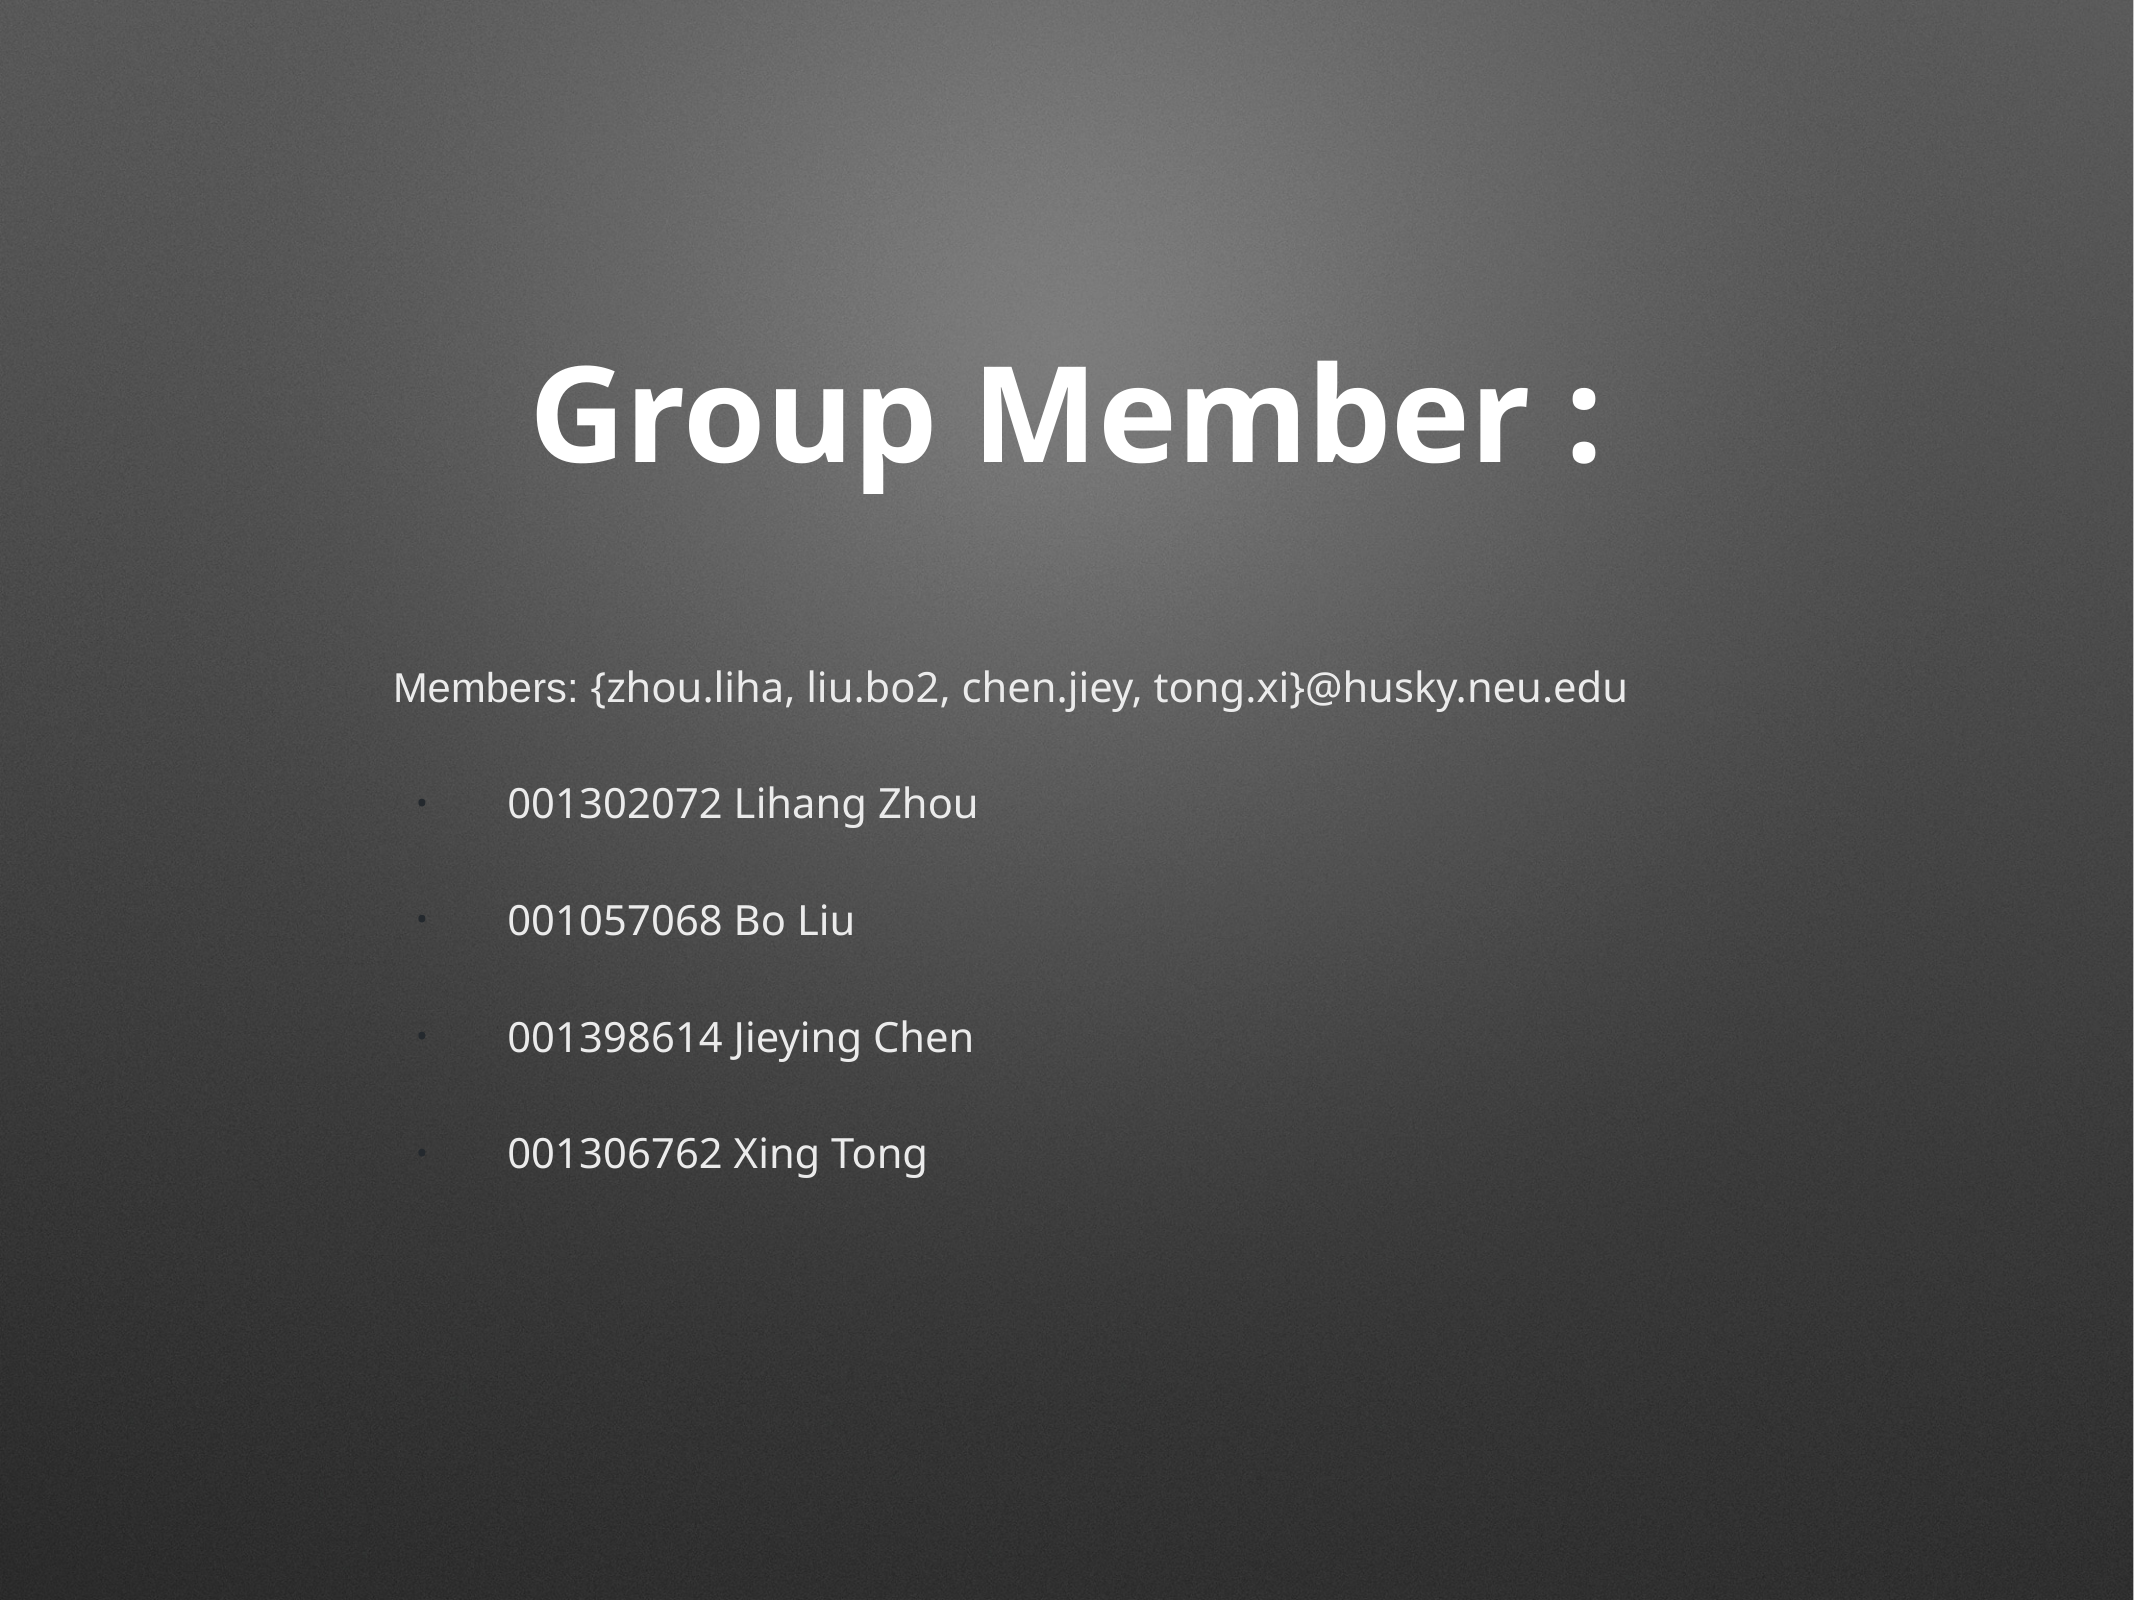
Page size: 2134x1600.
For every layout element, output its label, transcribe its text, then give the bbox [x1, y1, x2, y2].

title Group Member : [124, 232, 2009, 586]
picture [0, 0, 2134, 1600]
list Members: {zhou.liha, liu.bo2, chen.jiey, tong.xi}@husky.neu.edu 001302072 Lihang Zhou 001057068 Bo Liu 001398614 Jieying Chen 001306762 Xing Tong [384, 536, 1916, 1301]
